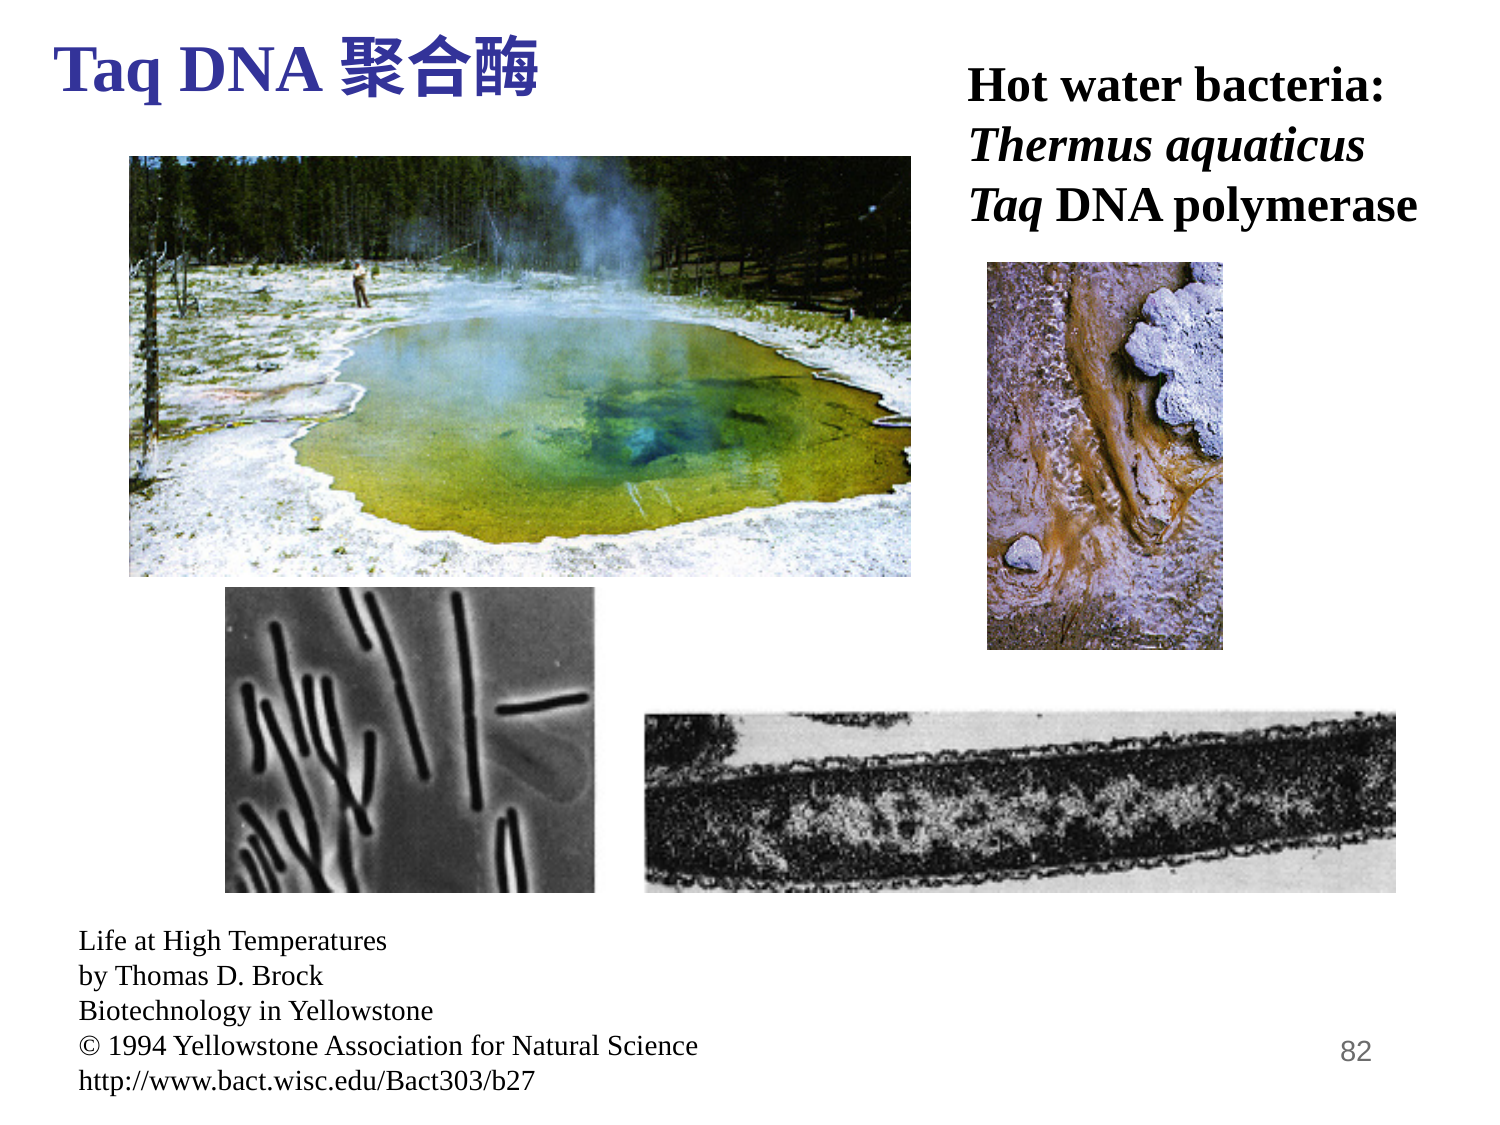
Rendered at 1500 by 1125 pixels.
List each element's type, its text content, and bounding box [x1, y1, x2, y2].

picture [224, 262, 1396, 893]
picture [129, 156, 911, 577]
slide_number 82 [1074, 1025, 1388, 1100]
text_box Hot water bacteria: Thermus aquaticus Taq DNA polymerase [952, 43, 1434, 239]
text_box Life at High Temperatures by Thomas D. Brock Biotechnology in Yellowstone © 1994 Yellowstone Association for Natural Science http://www.bact.wisc.edu/Bact303/b27 [63, 913, 714, 1104]
text_box Taq DNA聚合酶 [38, 17, 555, 113]
